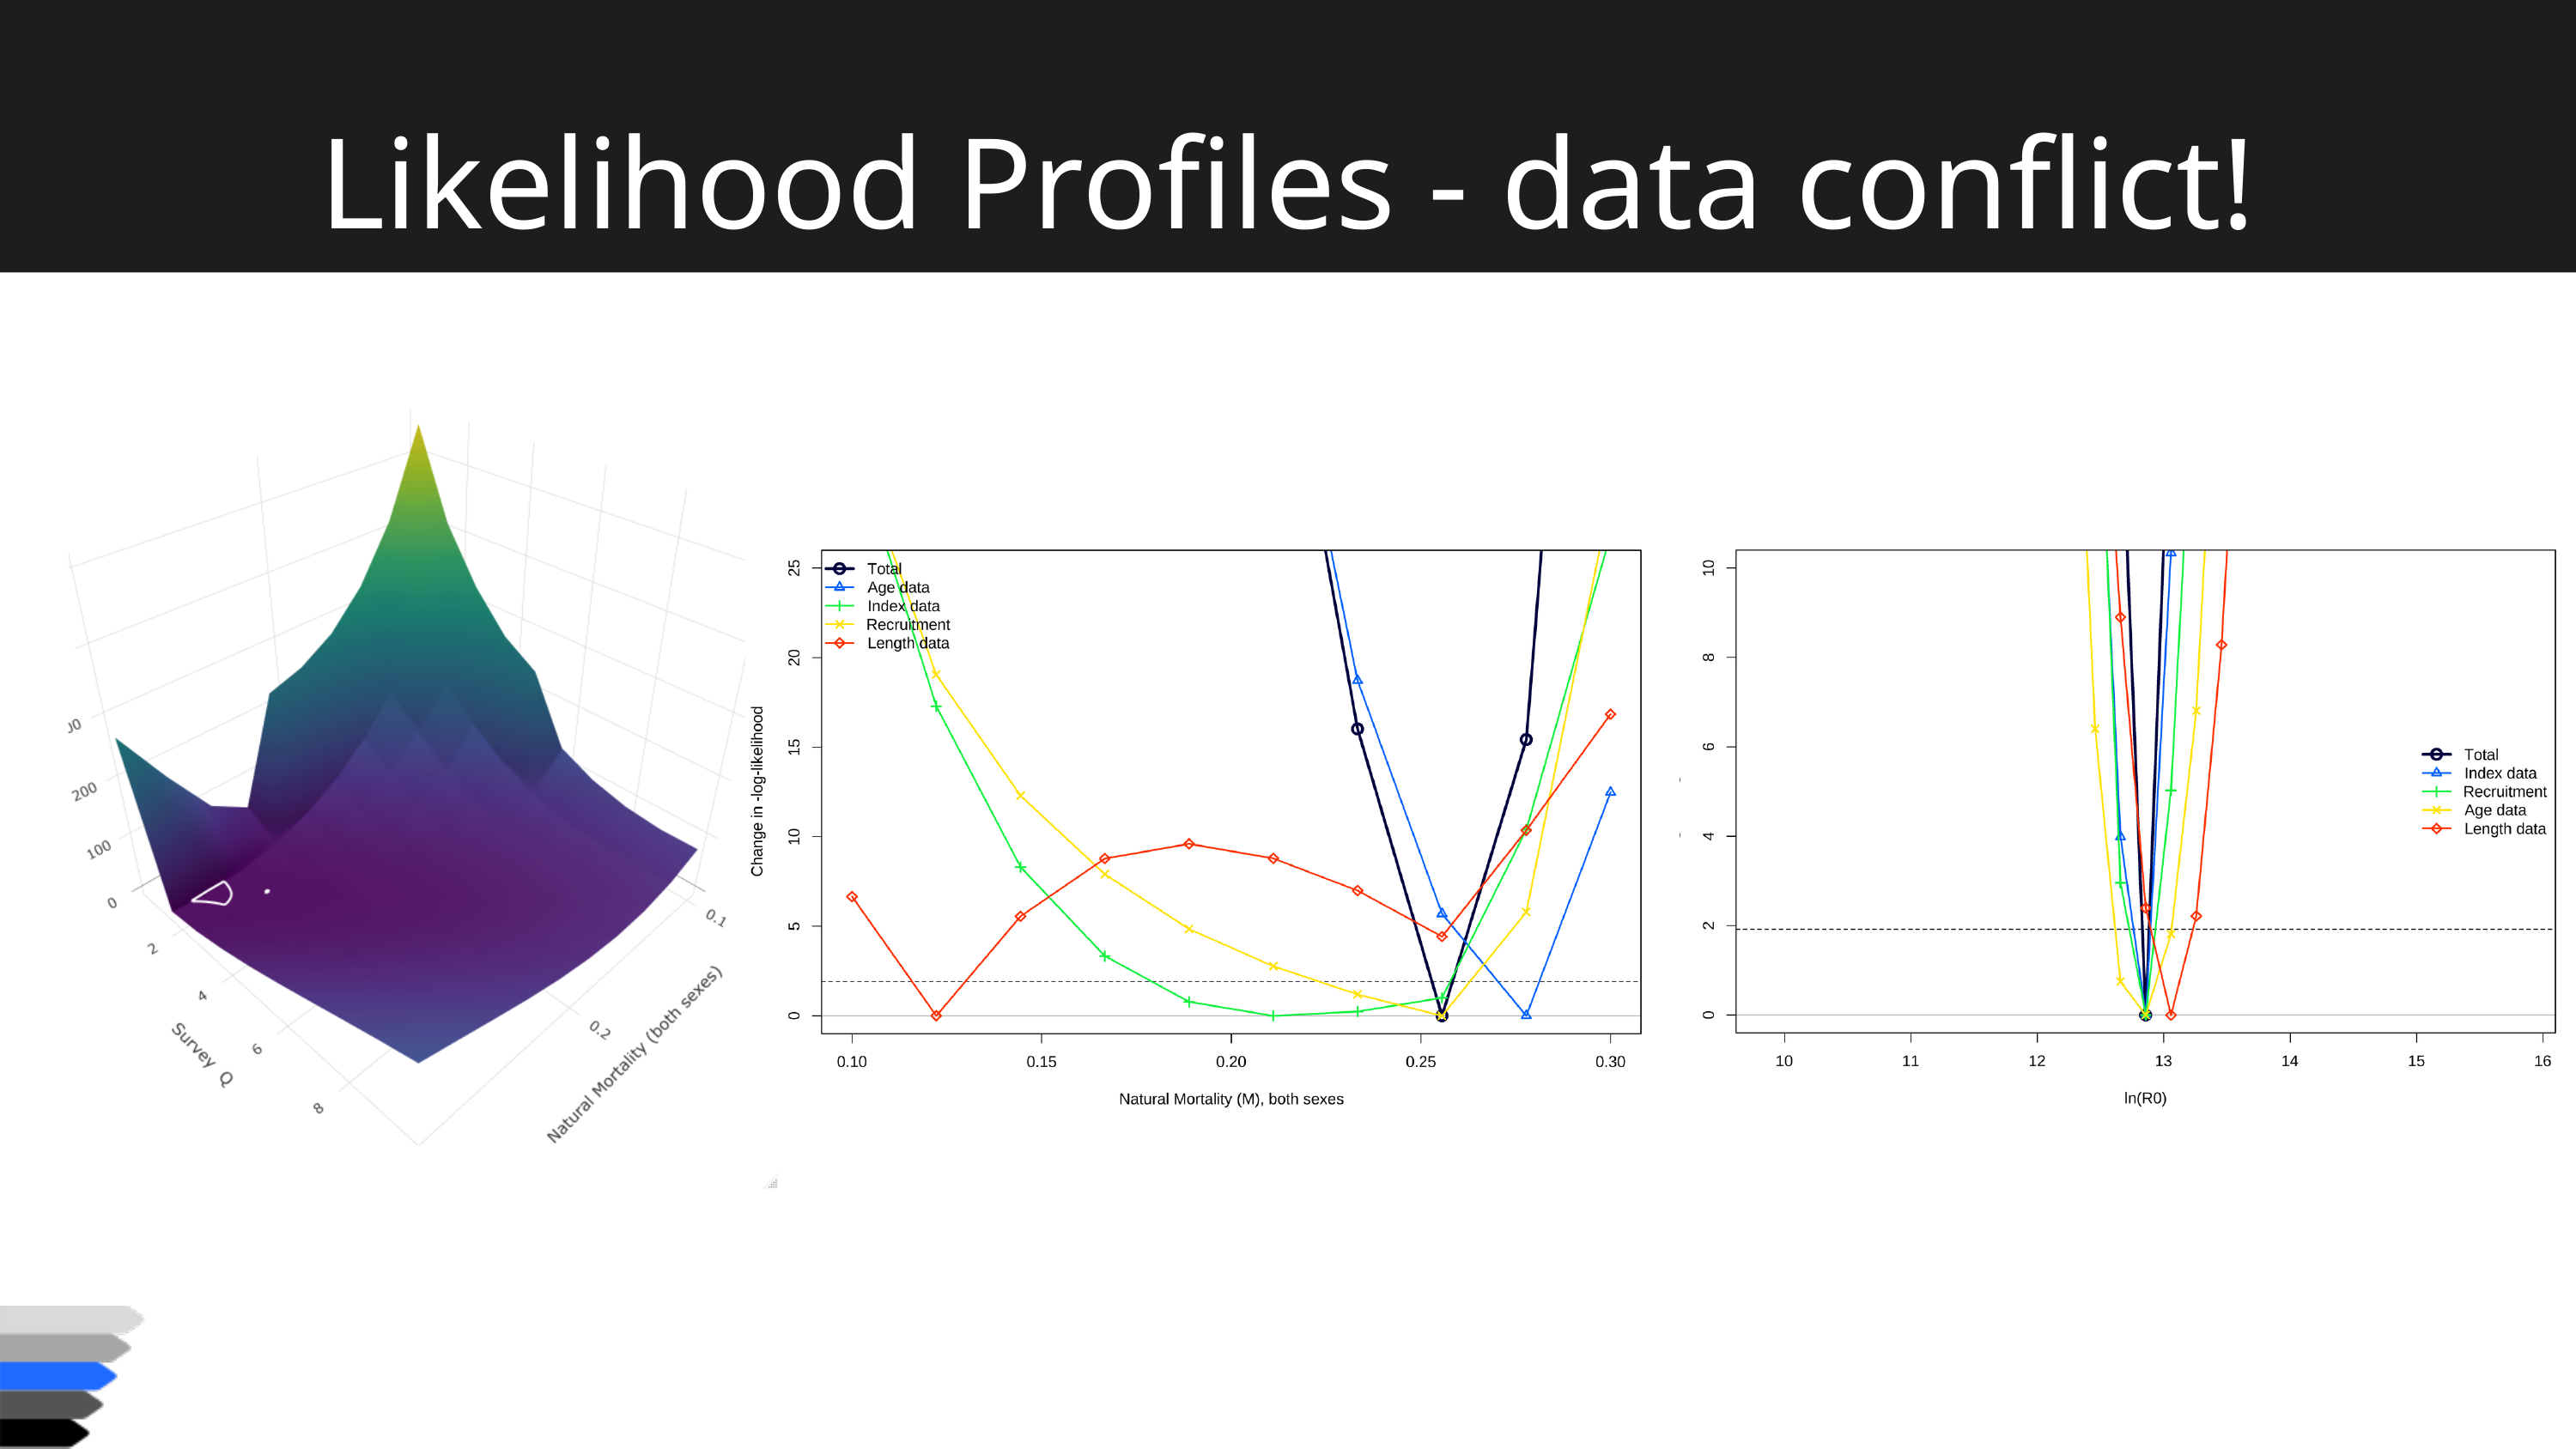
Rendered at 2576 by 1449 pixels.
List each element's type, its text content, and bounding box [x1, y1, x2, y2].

text_box Likelihood Profiles - data conflict! [227, 116, 2349, 255]
text_box [0, 0, 2576, 273]
picture [0, 1305, 145, 1449]
picture [0, 298, 2576, 1190]
